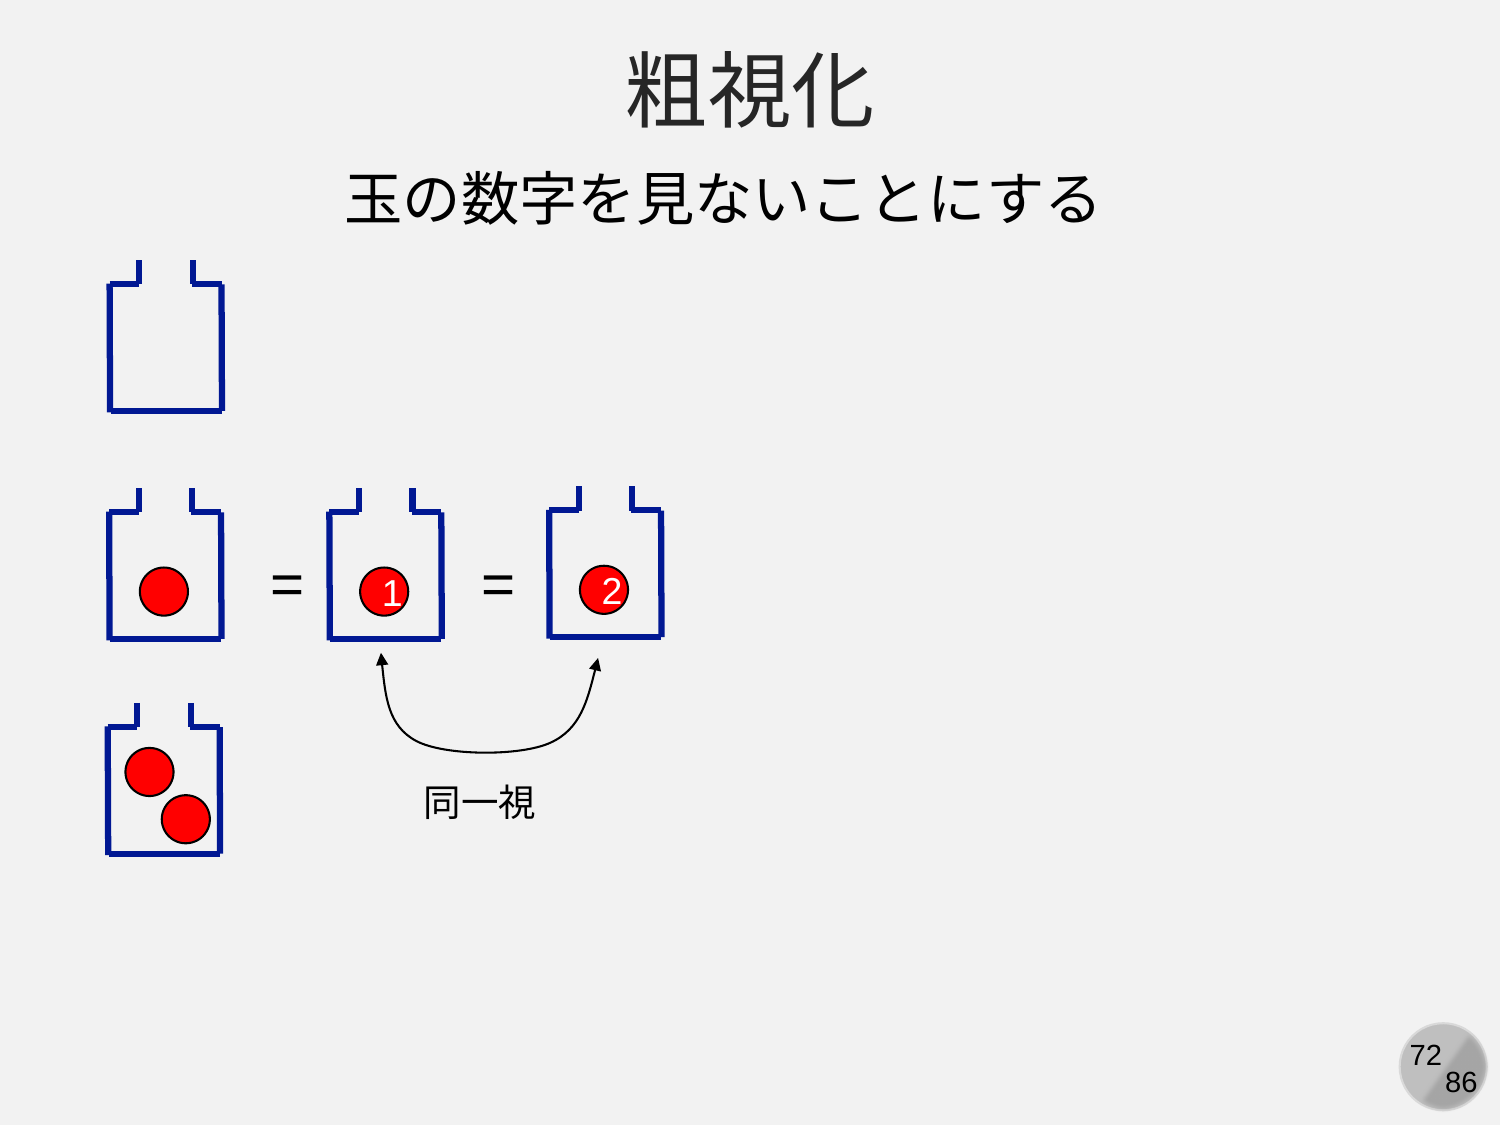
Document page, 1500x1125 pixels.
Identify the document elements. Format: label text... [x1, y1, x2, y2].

text_box = [255, 538, 320, 624]
text_box = [466, 538, 531, 624]
text_box 玉の数字を見ないことにする [329, 154, 1118, 240]
list 粗視化 [0, 31, 1500, 155]
text_box 同一視 [409, 771, 552, 832]
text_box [109, 488, 222, 641]
text_box [376, 652, 602, 754]
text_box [109, 259, 222, 413]
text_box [329, 488, 442, 641]
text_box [549, 486, 662, 639]
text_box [107, 702, 221, 856]
